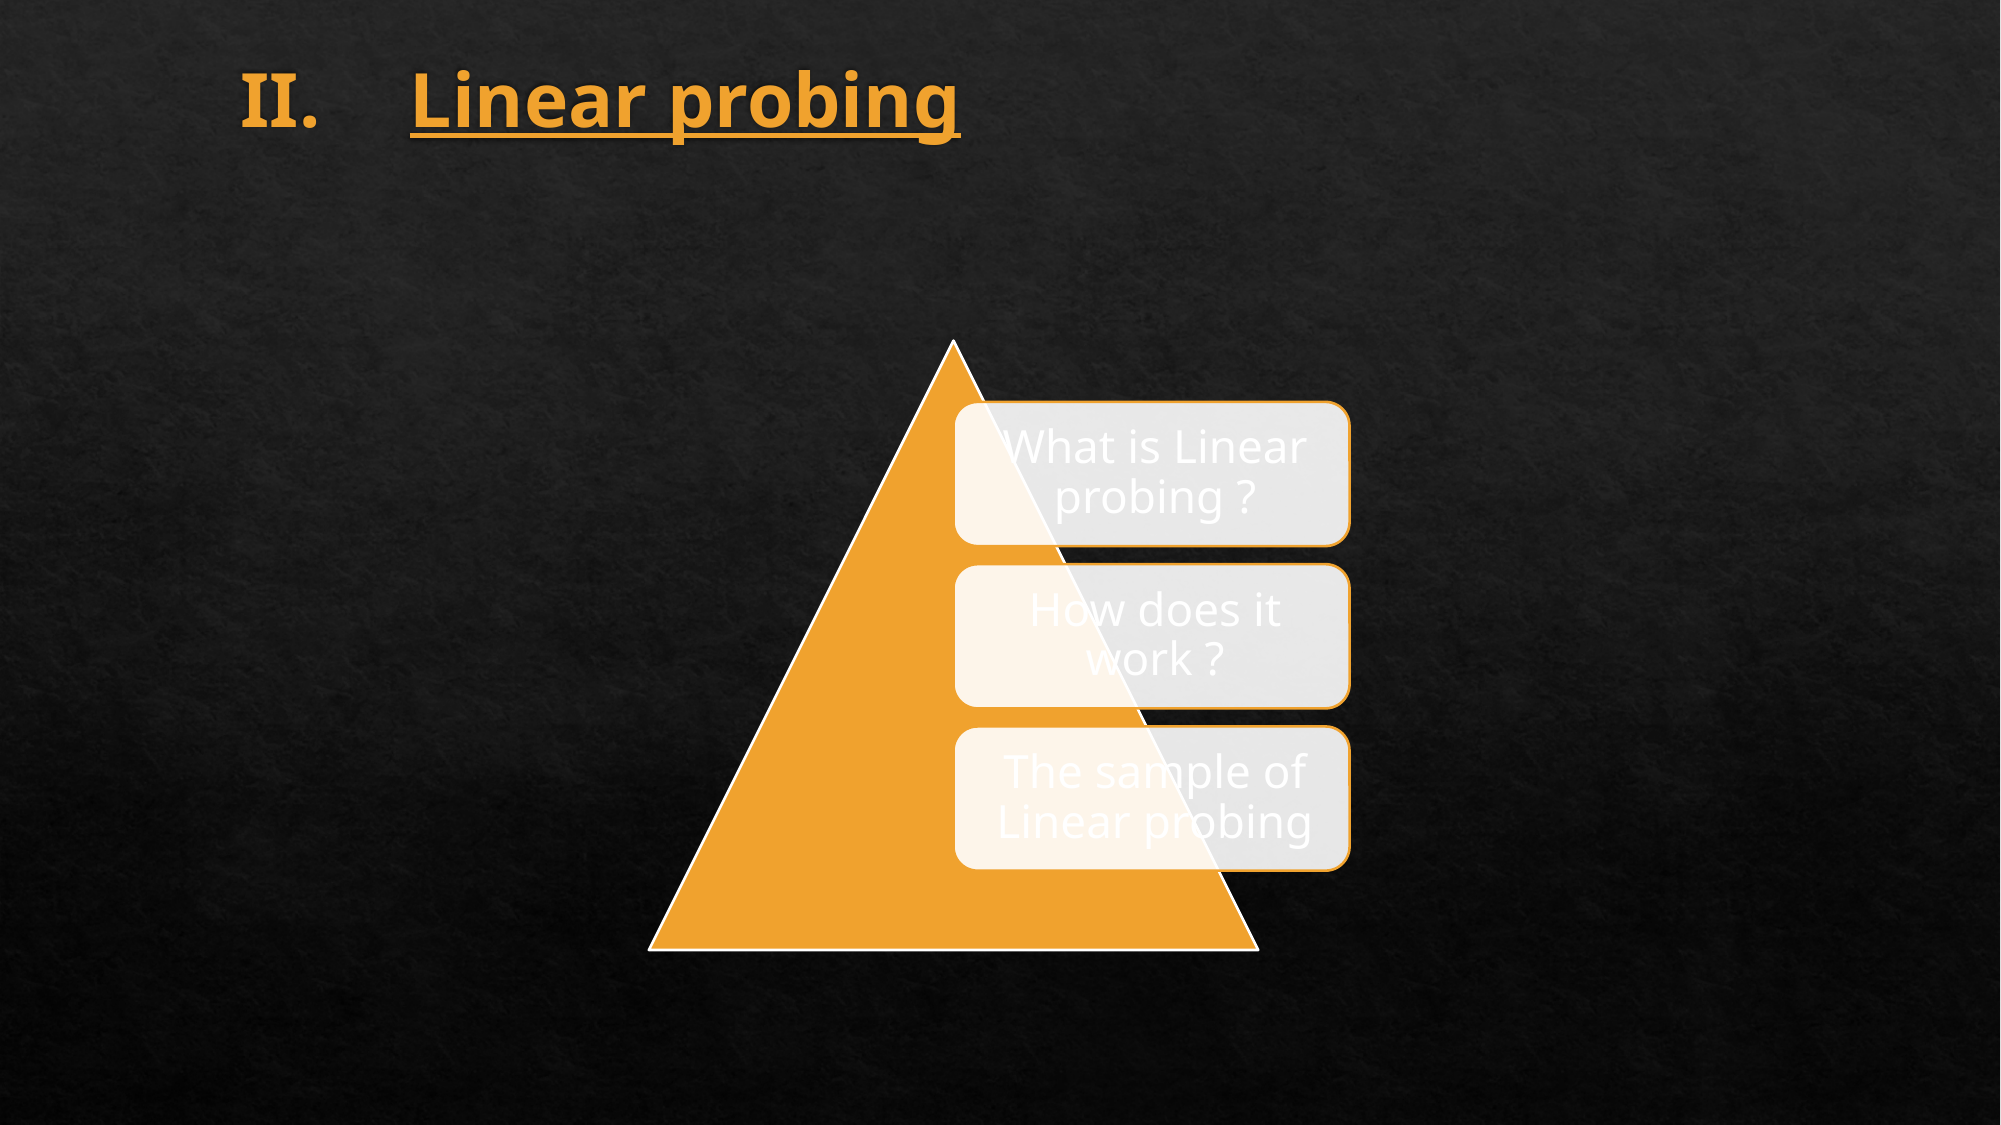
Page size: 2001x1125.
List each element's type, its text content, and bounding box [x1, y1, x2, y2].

title Linear probing [0, 0, 1202, 207]
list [149, 340, 1849, 951]
